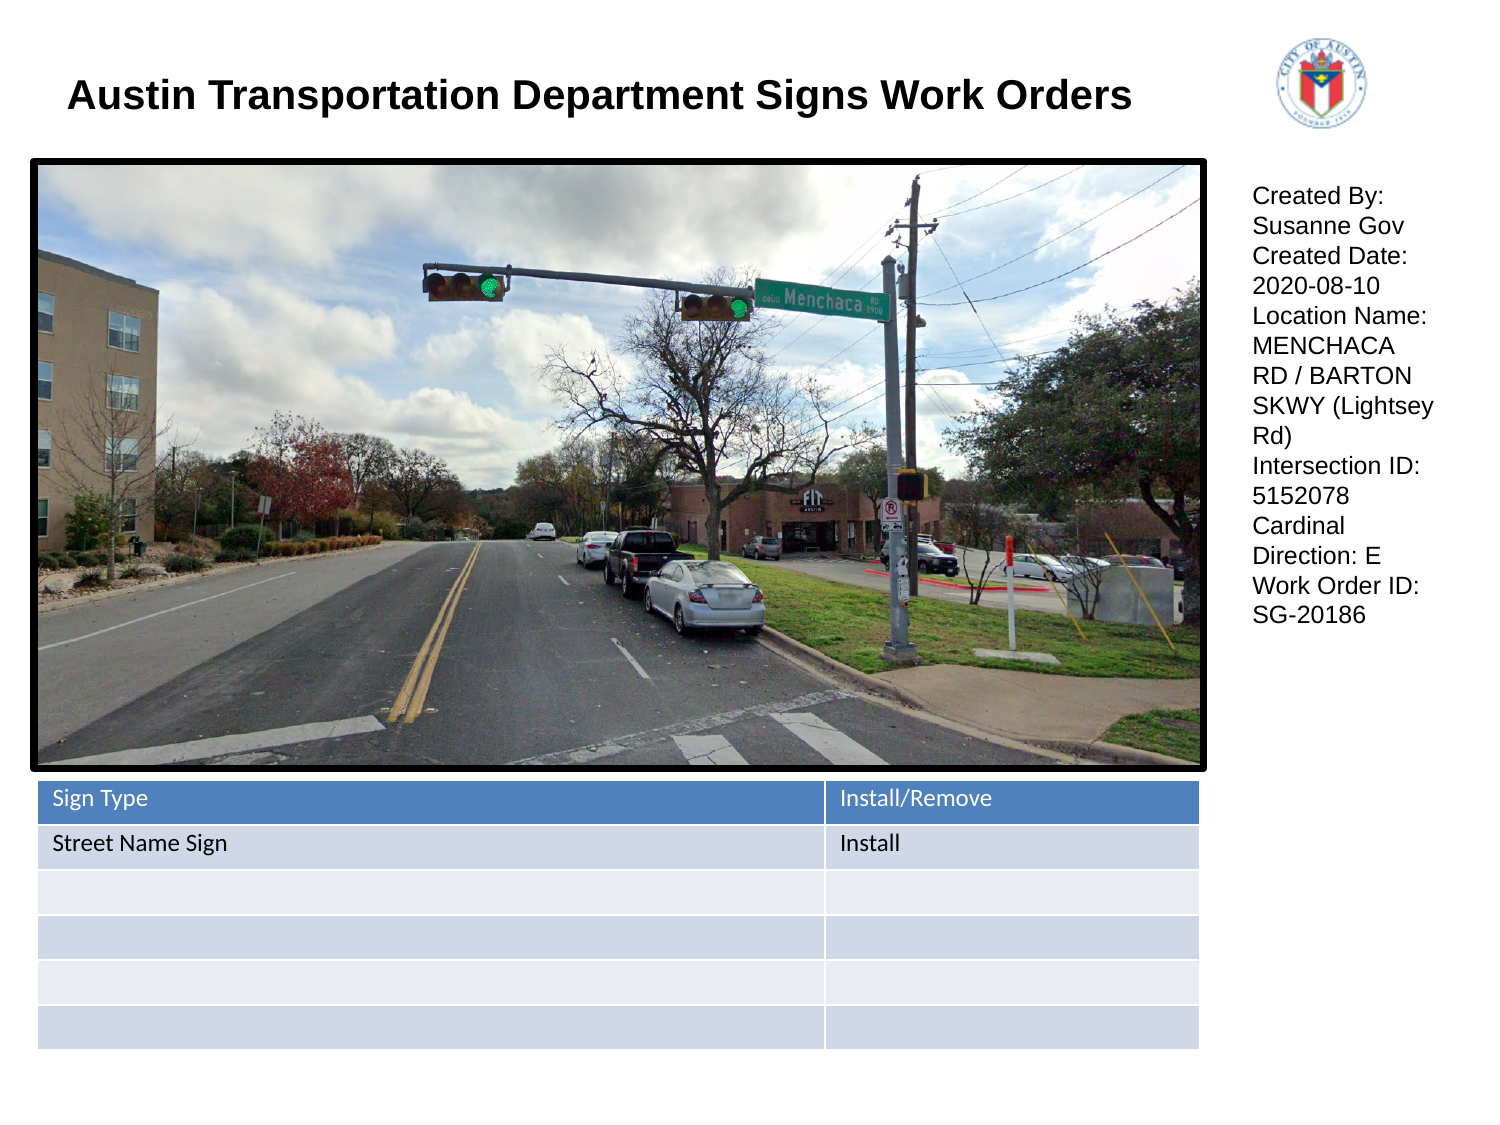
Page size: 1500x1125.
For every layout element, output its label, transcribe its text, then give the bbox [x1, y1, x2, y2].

table_cell [38, 871, 824, 914]
table_cell Street Name Sign [38, 826, 824, 869]
picture [37, 164, 1201, 766]
picture [1274, 37, 1369, 132]
table_cell [826, 1006, 1199, 1049]
table_cell [38, 1006, 824, 1049]
text_box Created By: Susanne Gov Created Date: 2020-08-10 Location Name: MENCHACA RD / BARTON SKWY (Lightsey Rd) Intersection ID: 5152078 Cardinal Direction: E Work Order ID: SG-20186 [1237, 172, 1463, 637]
table_cell Install [826, 826, 1199, 869]
table_cell [826, 916, 1199, 959]
table_cell [38, 961, 824, 1004]
table_header Sign Type [38, 781, 824, 824]
text_box Austin Transportation Department Signs Work Orders [51, 60, 1149, 125]
table_cell [826, 961, 1199, 1004]
table_header Install/Remove [826, 781, 1199, 824]
table_cell [826, 871, 1199, 914]
table_cell [38, 916, 824, 959]
